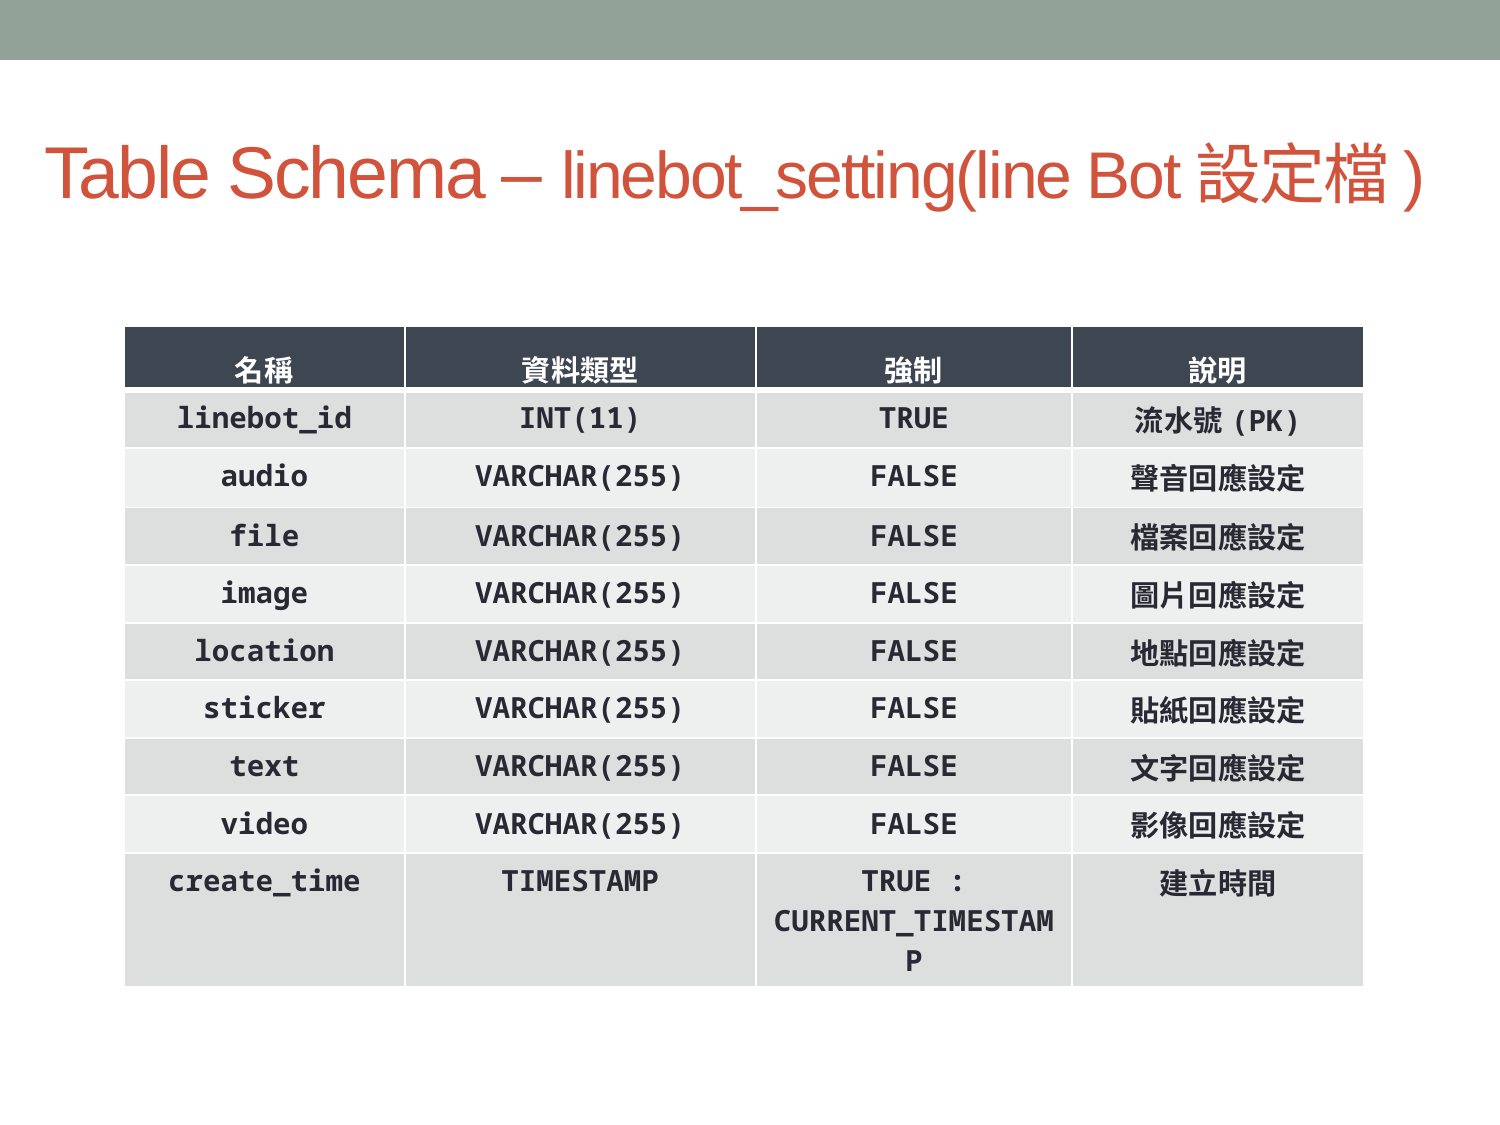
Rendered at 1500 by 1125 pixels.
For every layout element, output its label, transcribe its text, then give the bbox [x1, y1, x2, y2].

table_header 名稱 [125, 327, 404, 387]
table_header 強制 [757, 327, 1071, 387]
table_cell linebot_id [125, 393, 404, 447]
table_cell FALSE [757, 739, 1071, 794]
table_cell FALSE [757, 624, 1071, 679]
table_cell file [125, 508, 404, 564]
table_cell create_time [125, 854, 404, 986]
table_header 資料類型 [406, 327, 755, 387]
table_cell 文字回應設定 [1073, 739, 1363, 794]
table_cell TRUE [757, 393, 1071, 447]
table_cell sticker [125, 681, 404, 737]
table_cell VARCHAR(255) [406, 449, 755, 507]
table_cell 影像回應設定 [1073, 796, 1363, 852]
table_cell video [125, 796, 404, 852]
table_cell TRUE : CURRENT_TIMESTAMP [757, 854, 1071, 986]
table_cell FALSE [757, 681, 1071, 737]
table_cell 聲音回應設定 [1073, 449, 1363, 507]
table_cell VARCHAR(255) [406, 508, 755, 564]
table_cell VARCHAR(255) [406, 739, 755, 794]
table_cell VARCHAR(255) [406, 624, 755, 679]
table_cell 地點回應設定 [1073, 624, 1363, 679]
table_header 說明 [1073, 327, 1363, 387]
table_cell FALSE [757, 508, 1071, 564]
title Table Schema – linebot_setting(line Bot設定檔) [29, 87, 1459, 250]
table_cell 圖片回應設定 [1073, 566, 1363, 622]
table_cell VARCHAR(255) [406, 681, 755, 737]
table_cell INT(11) [406, 393, 755, 447]
table_cell FALSE [757, 566, 1071, 622]
table_cell 貼紙回應設定 [1073, 681, 1363, 737]
table_cell location [125, 624, 404, 679]
table_cell 流水號(PK) [1073, 393, 1363, 447]
table_cell TIMESTAMP [406, 854, 755, 986]
table_cell 檔案回應設定 [1073, 508, 1363, 564]
table_cell FALSE [757, 796, 1071, 852]
table_cell audio [125, 449, 404, 507]
table_cell VARCHAR(255) [406, 796, 755, 852]
table_cell text [125, 739, 404, 794]
table_cell image [125, 566, 404, 622]
table_cell VARCHAR(255) [406, 566, 755, 622]
table_cell FALSE [757, 449, 1071, 507]
table_cell 建立時間 [1073, 854, 1363, 986]
